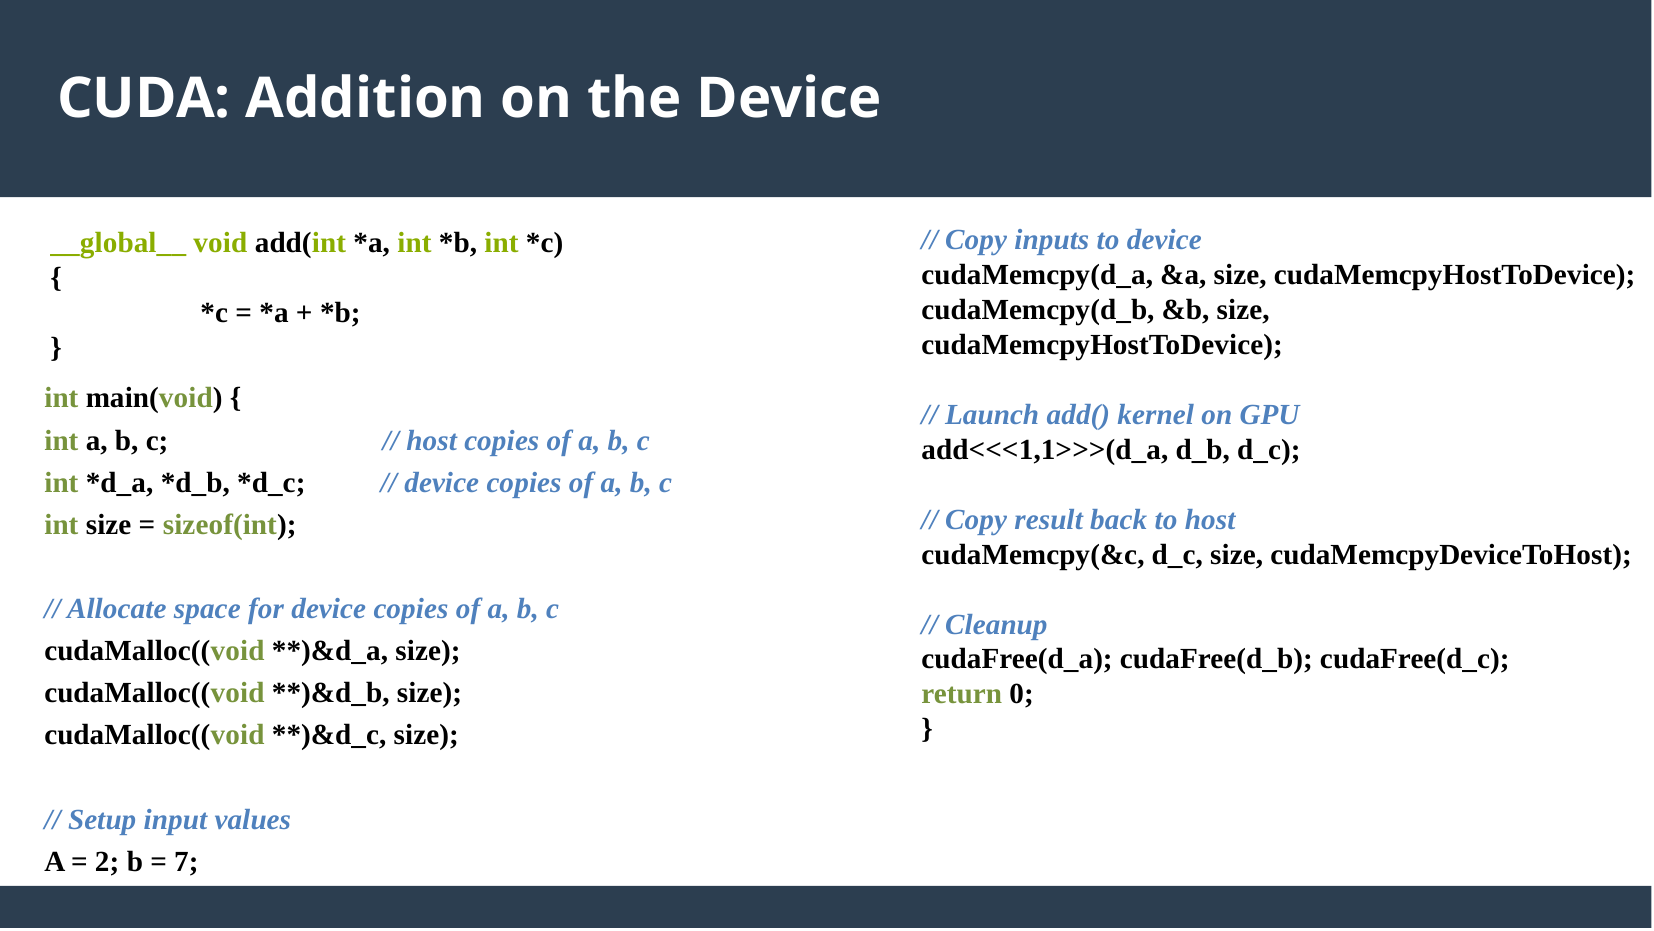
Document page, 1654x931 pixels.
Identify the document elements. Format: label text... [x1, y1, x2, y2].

text_box // Copy inputs to device cudaMemcpy(d_a, &a, size, cudaMemcpyHostToDevice); cudaMemcpy(d_b, &b, size, cudaMemcpyHostToDevice); // Launch add() kernel on GPU add<<<1,1>>>(d_a, d_b, d_c); // Copy result back to host cudaMemcpy(&c, d_c, size, cudaMemcpyDeviceToHost); // Cleanup cudaFree(d_a); cudaFree(d_b); cudaFree(d_c); return 0; } [906, 212, 1654, 679]
text_box __global__ void add(int *a, int *b, int *c) { *c = *a + *b; } [35, 216, 597, 393]
text_box int main(void) { int a, b, c; // host copies of a, b, c int *d_a, *d_b, *d_c; // device copies of a, b, c int size = sizeof(int); // Allocate space for device copies of a, b, c cudaMalloc((void **)&d_a, size); cudaMalloc((void **)&d_b, size); cudaMalloc((void **)&d_c, size); // Setup input values A = 2; b = 7; [29, 371, 786, 911]
text_box CUDA: Addition on the Device [57, 37, 1591, 153]
